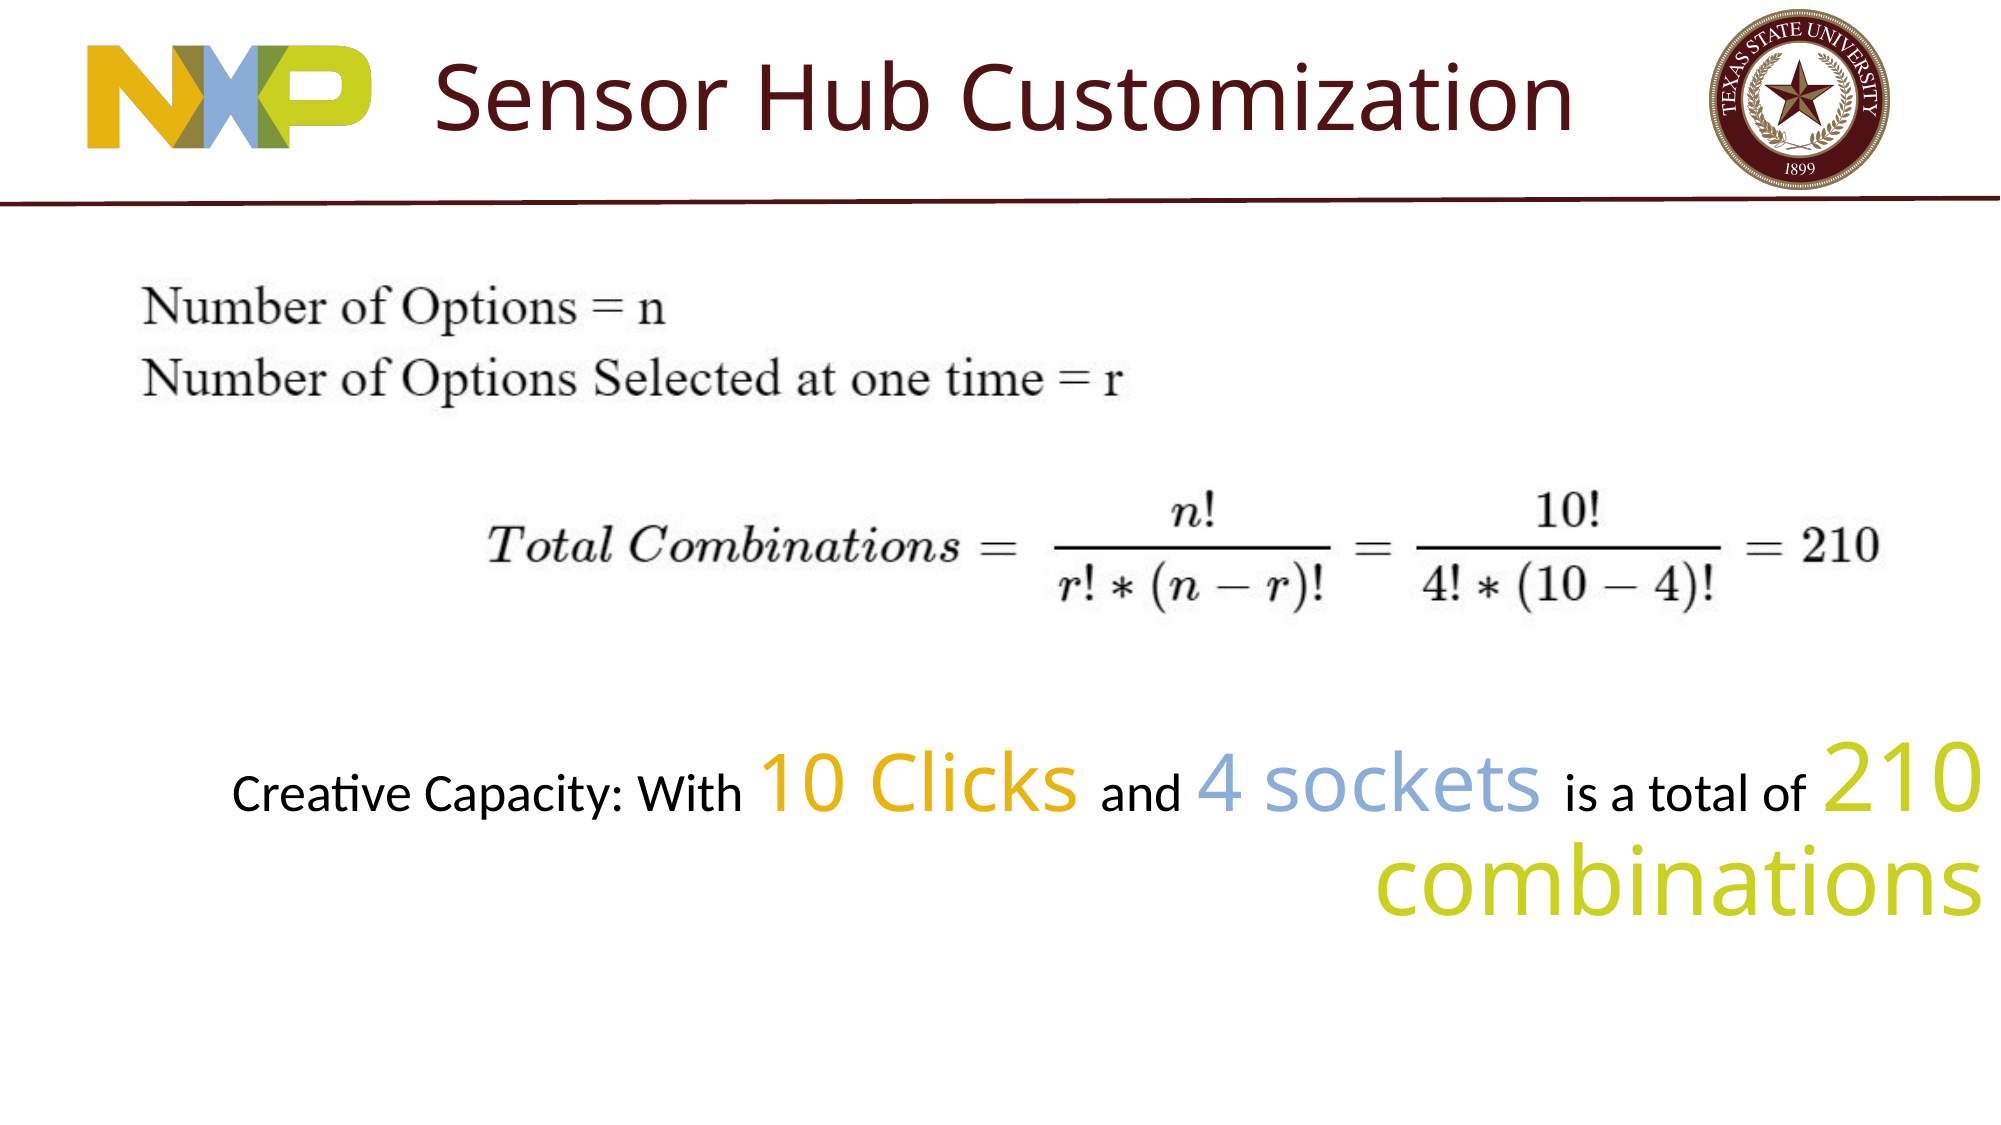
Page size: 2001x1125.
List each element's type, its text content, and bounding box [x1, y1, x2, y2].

picture [136, 276, 1891, 634]
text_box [0, 197, 2000, 205]
picture [79, 37, 380, 158]
text_box Creative Capacity: With 10 Clicks and 4 sockets is a total of 210 combinations [0, 721, 2000, 944]
picture [1709, 9, 1890, 190]
title Sensor Hub Customization [0, 0, 1989, 197]
